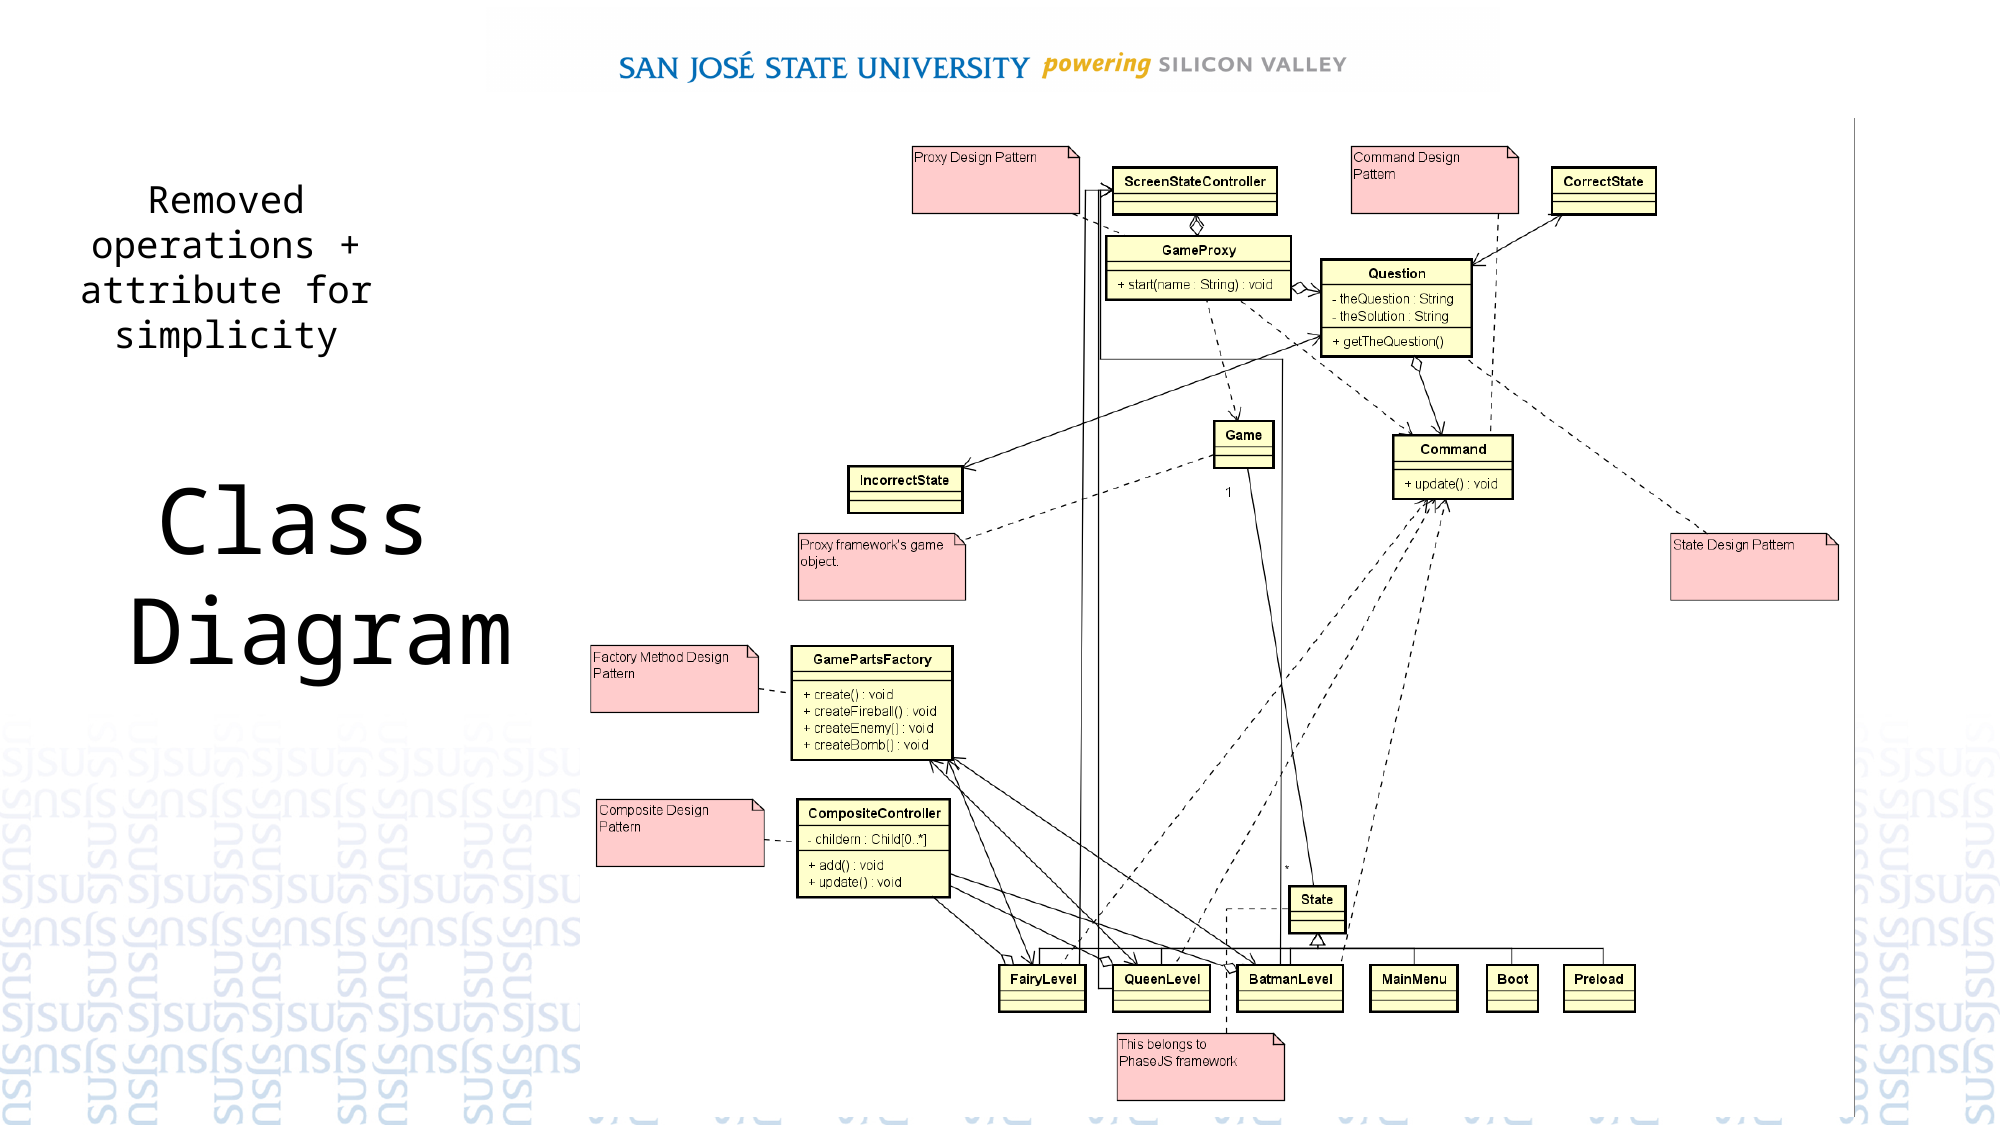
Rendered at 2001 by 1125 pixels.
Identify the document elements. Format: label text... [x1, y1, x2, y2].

text_box Class Diagram [113, 455, 529, 519]
text_box Removed operations + attribute for simplicity [57, 168, 395, 364]
picture [0, 118, 2000, 1125]
picture [485, 7, 1513, 92]
